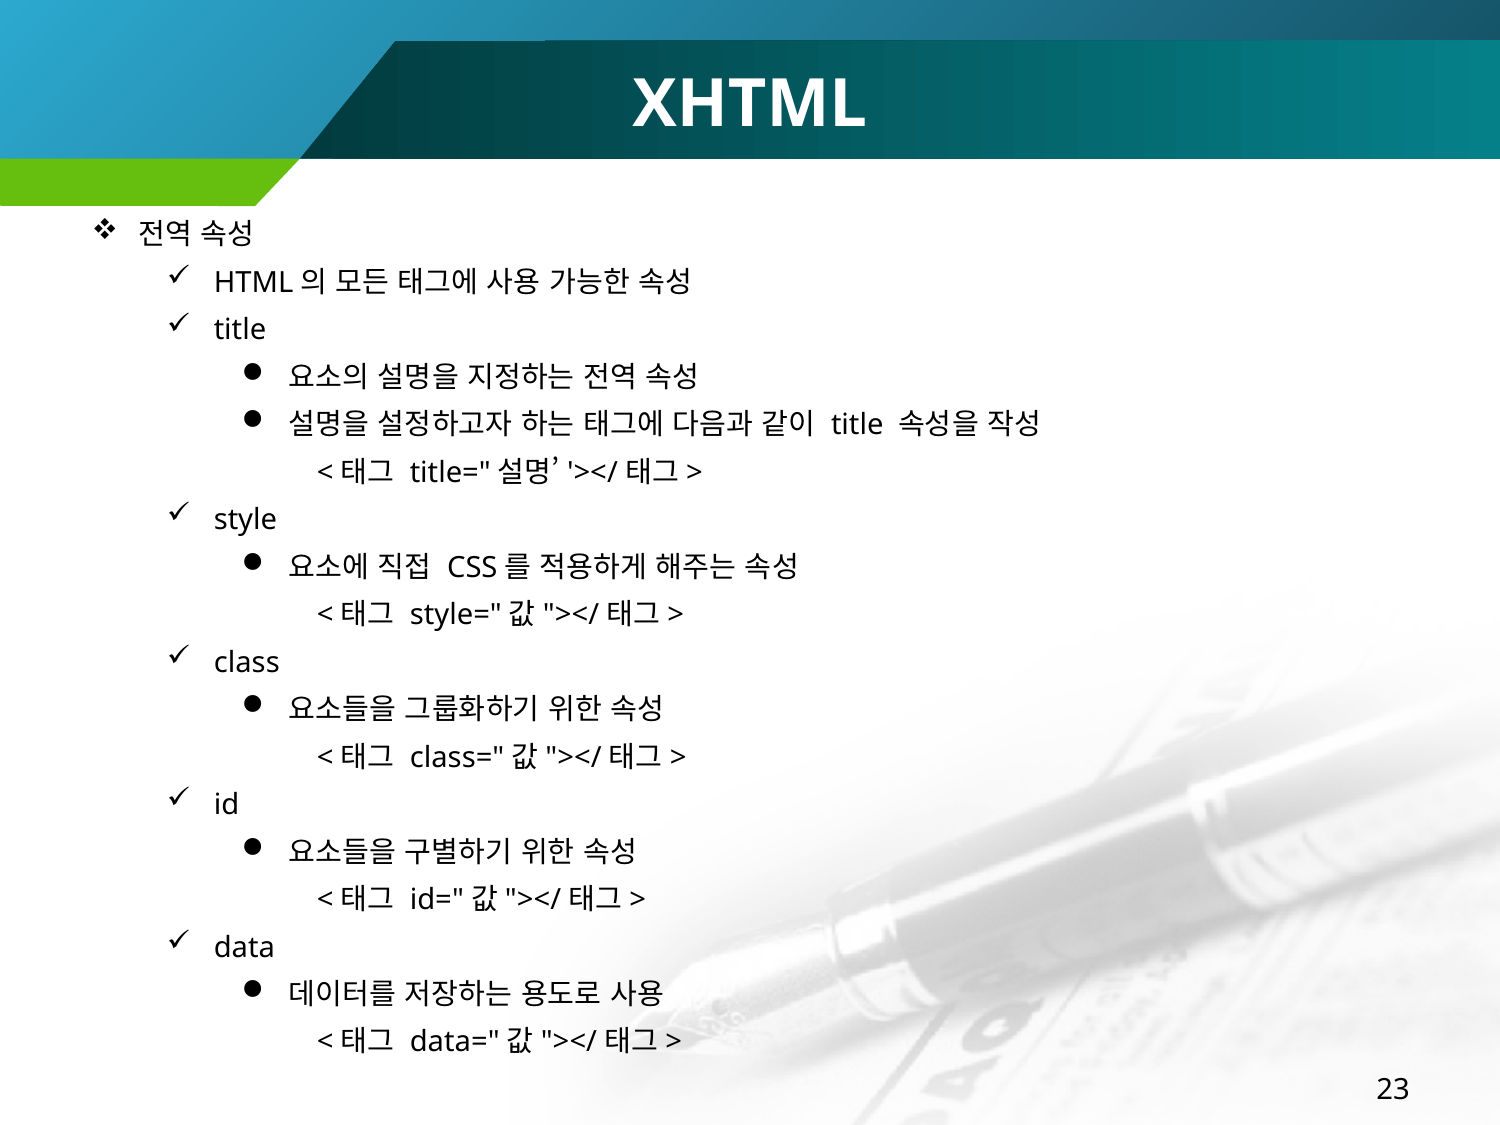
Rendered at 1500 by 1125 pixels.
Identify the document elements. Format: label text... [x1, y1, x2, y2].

list 전역 속성 HTML의 모든 태그에 사용 가능한 속성 title 요소의 설명을 지정하는 전역 속성 설명을 설정하고자 하는 태그에 다음과 같이 title 속성을 작성 <태그 title="설명’'></태그> style 요소에 직접 CSS를 적용하게 해주는 속성 <태그 style="값"></태그> class 요소들을 그룹화하기 위한 속성 <태그 class="값"></태그> id 요소들을 구별하기 위한 속성 <태그 id="값"></태그> data 데이터를 저장하는 용도로 사용 <태그 data="값"></태그> [76, 207, 1425, 1103]
title XHTML [0, 36, 1500, 163]
picture [490, 448, 1500, 1125]
slide_number 23 [1074, 1062, 1426, 1103]
